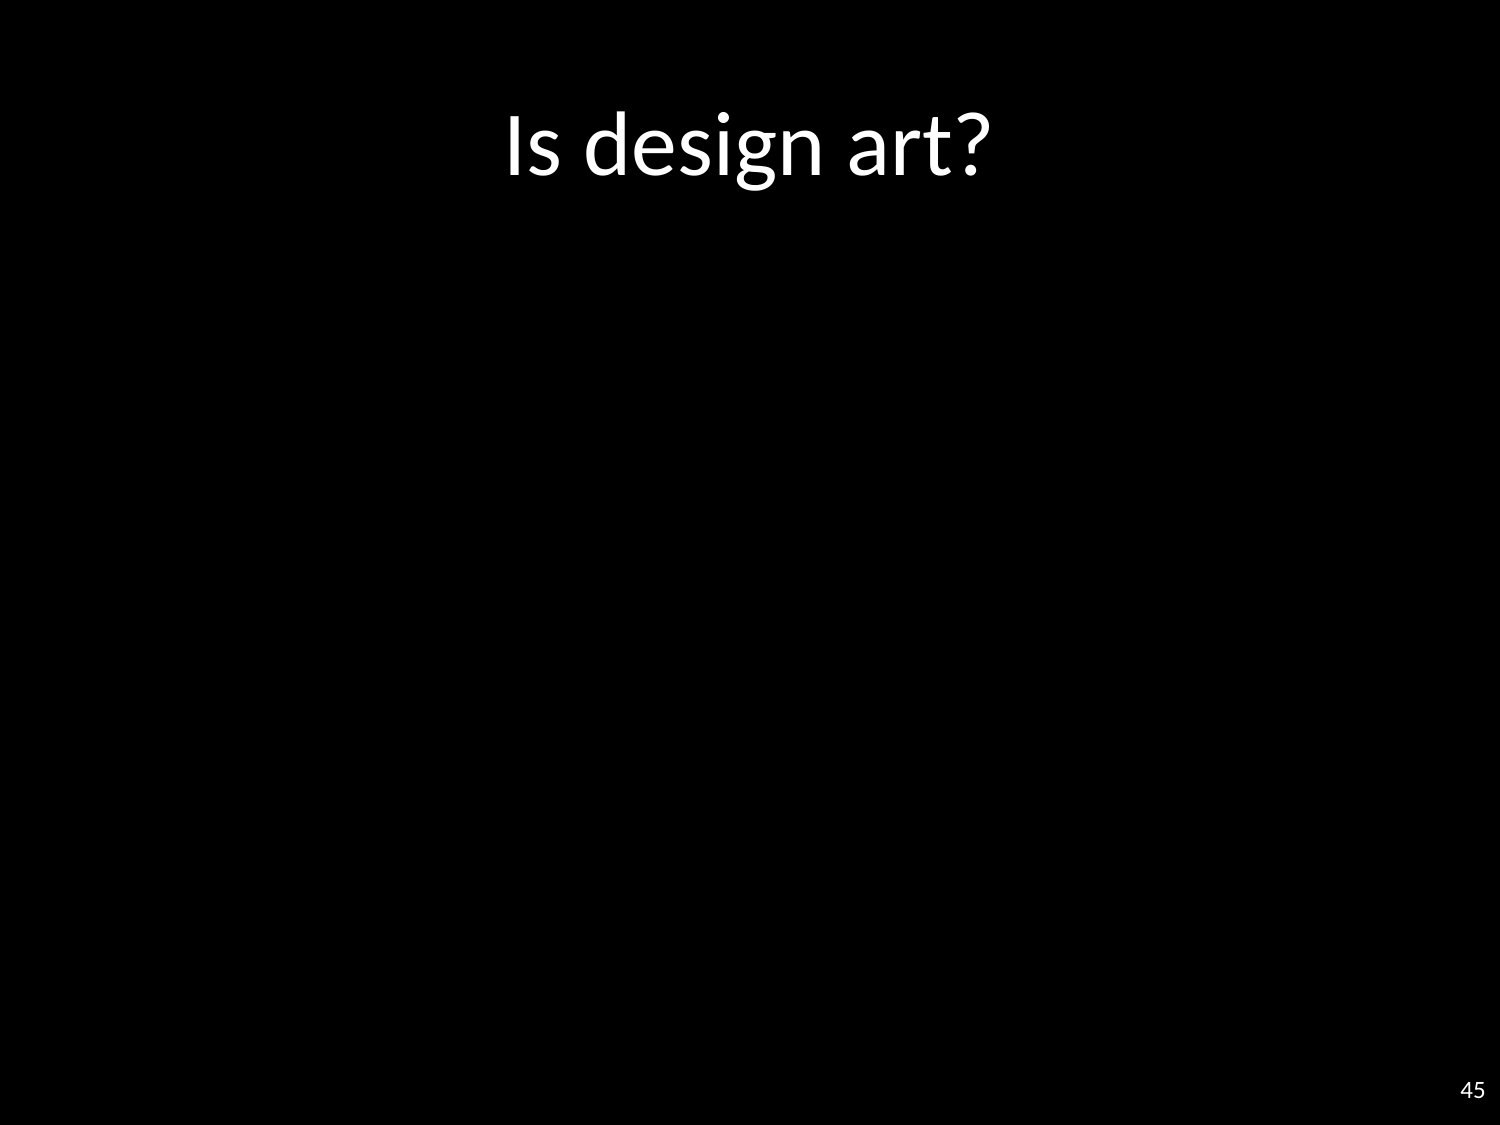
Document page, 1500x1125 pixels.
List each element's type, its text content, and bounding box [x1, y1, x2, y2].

slide_number 45 [1437, 1062, 1500, 1116]
title Is design art? [75, 45, 1425, 233]
